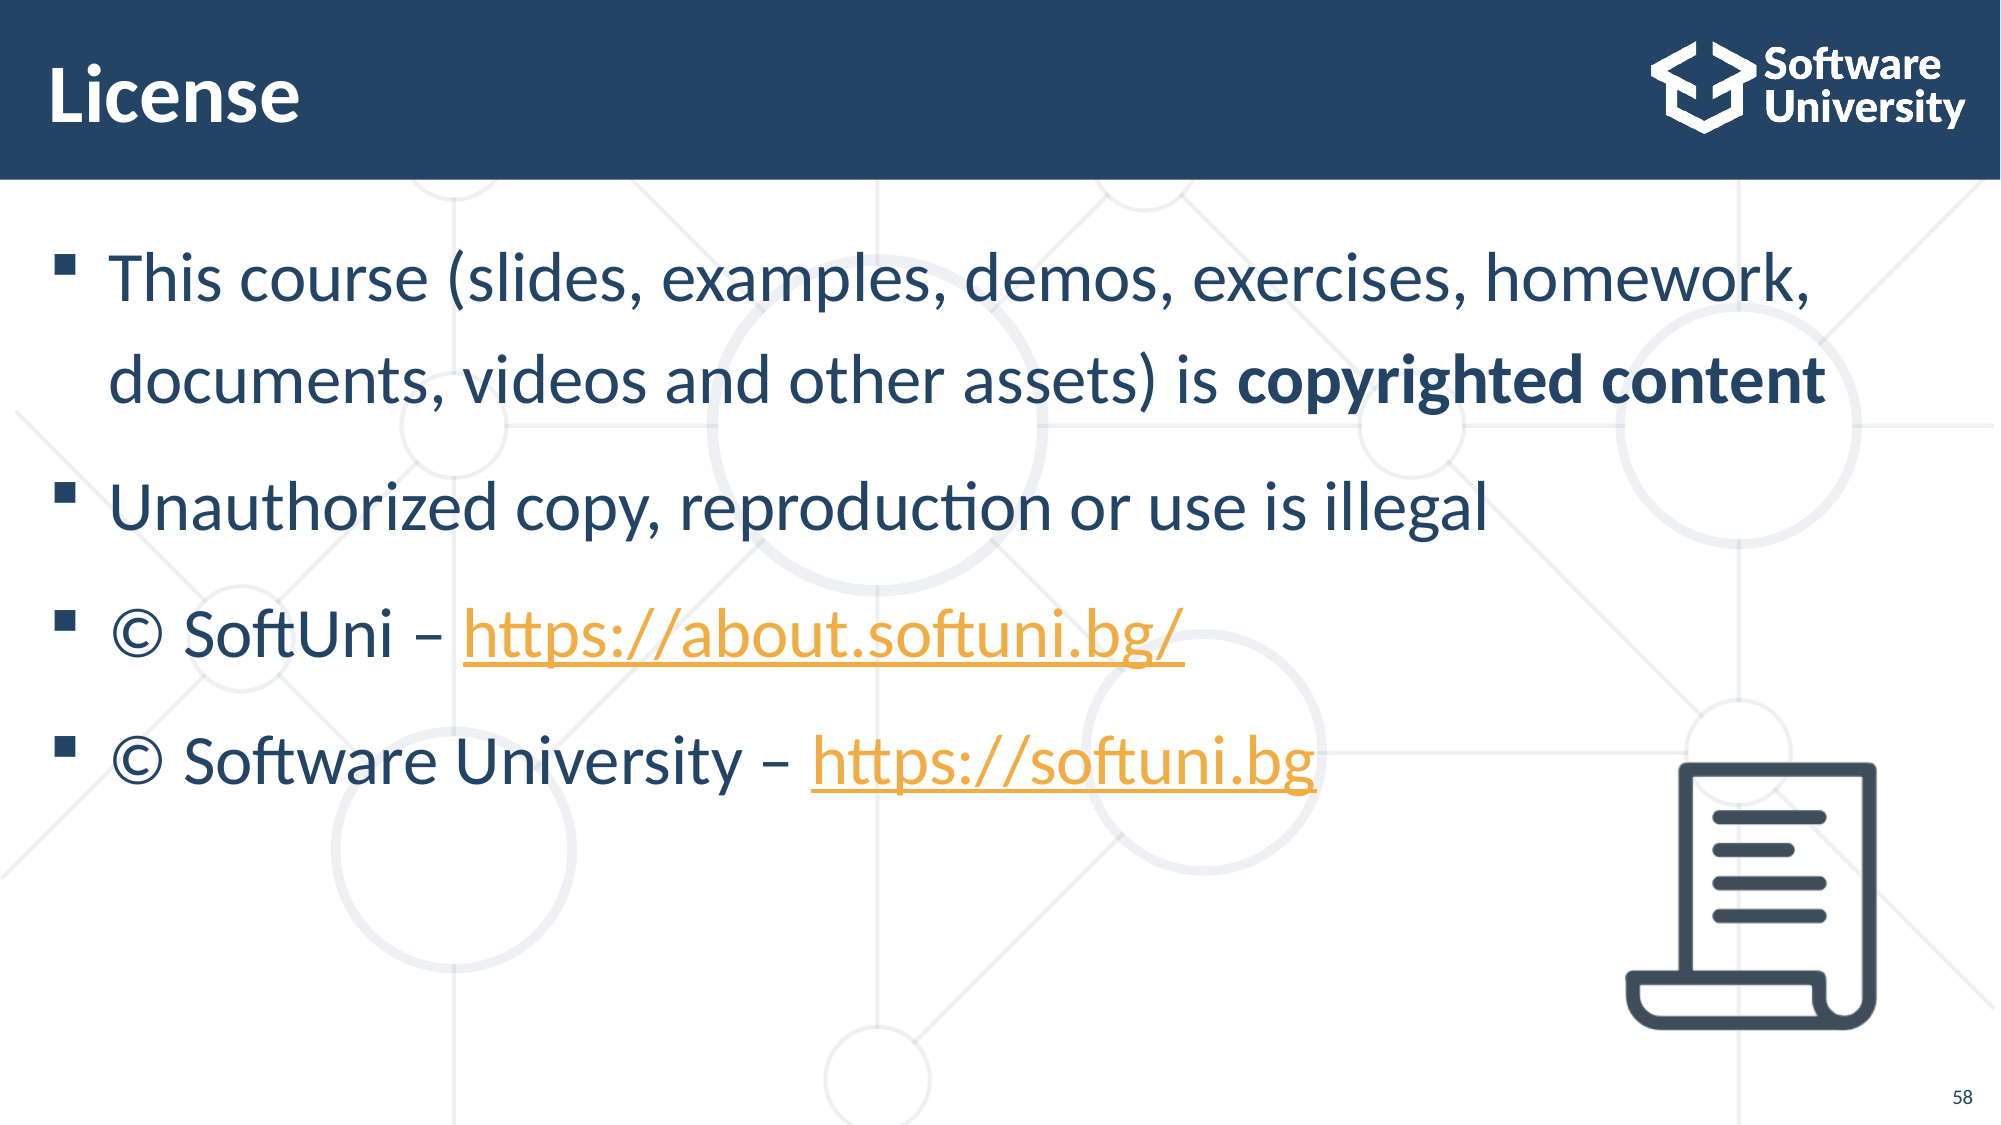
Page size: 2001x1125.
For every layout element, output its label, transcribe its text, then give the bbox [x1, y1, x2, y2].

title License [31, 16, 1625, 162]
picture [1651, 41, 1966, 134]
picture [1598, 728, 1916, 1065]
list This course (slides, examples, demos, exercises, homework, documents, videos and other assets) is copyrighted content Unauthorized copy, reproduction or use is illegal © SoftUni – https://about.softuni.bg/ © Software University – https://softuni.bg [31, 208, 1970, 1104]
slide_number 58 [1927, 1067, 1989, 1117]
